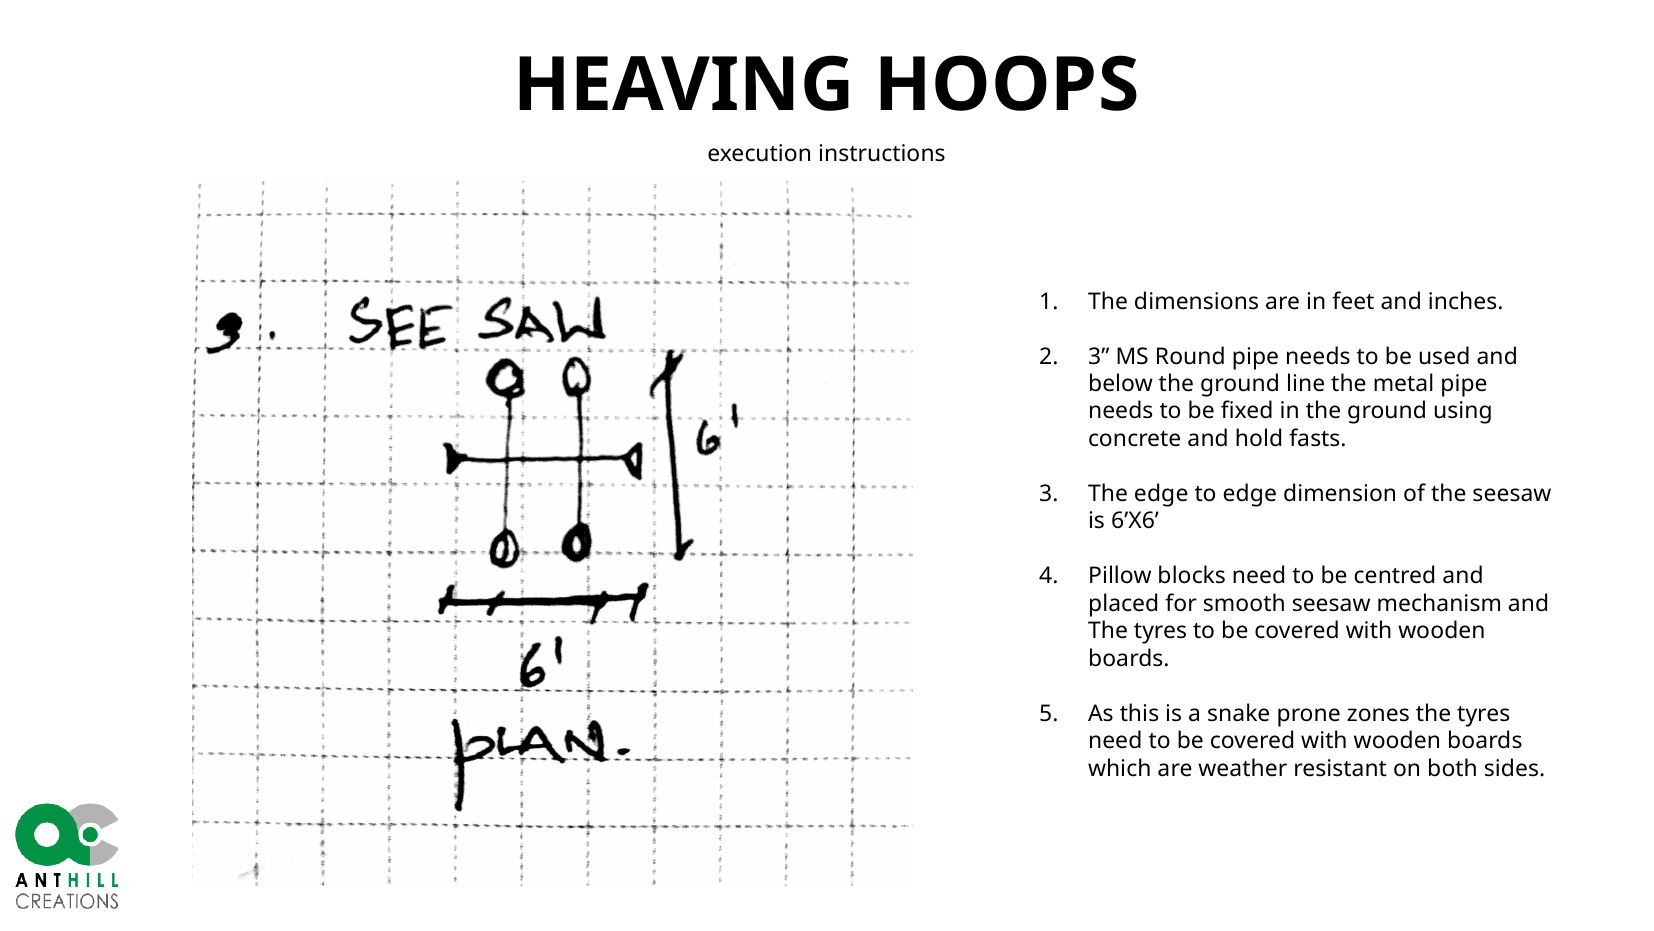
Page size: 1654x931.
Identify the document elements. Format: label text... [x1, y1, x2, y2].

text_box execution instructions [630, 124, 1023, 172]
text_box The dimensions are in feet and inches. 3” MS Round pipe needs to be used and below the ground line the metal pipe needs to be fixed in the ground using concrete and hold fasts. The edge to edge dimension of the seesaw is 6’X6’ Pillow blocks need to be centred and placed for smooth seesaw mechanism and The tyres to be covered with wooden boards. As this is a snake prone zones the tyres need to be covered with wooden boards which are weather resistant on both sides. [998, 271, 1568, 886]
text_box HEAVING HOOPS [0, 20, 1654, 124]
picture [192, 181, 914, 886]
picture [11, 798, 122, 919]
